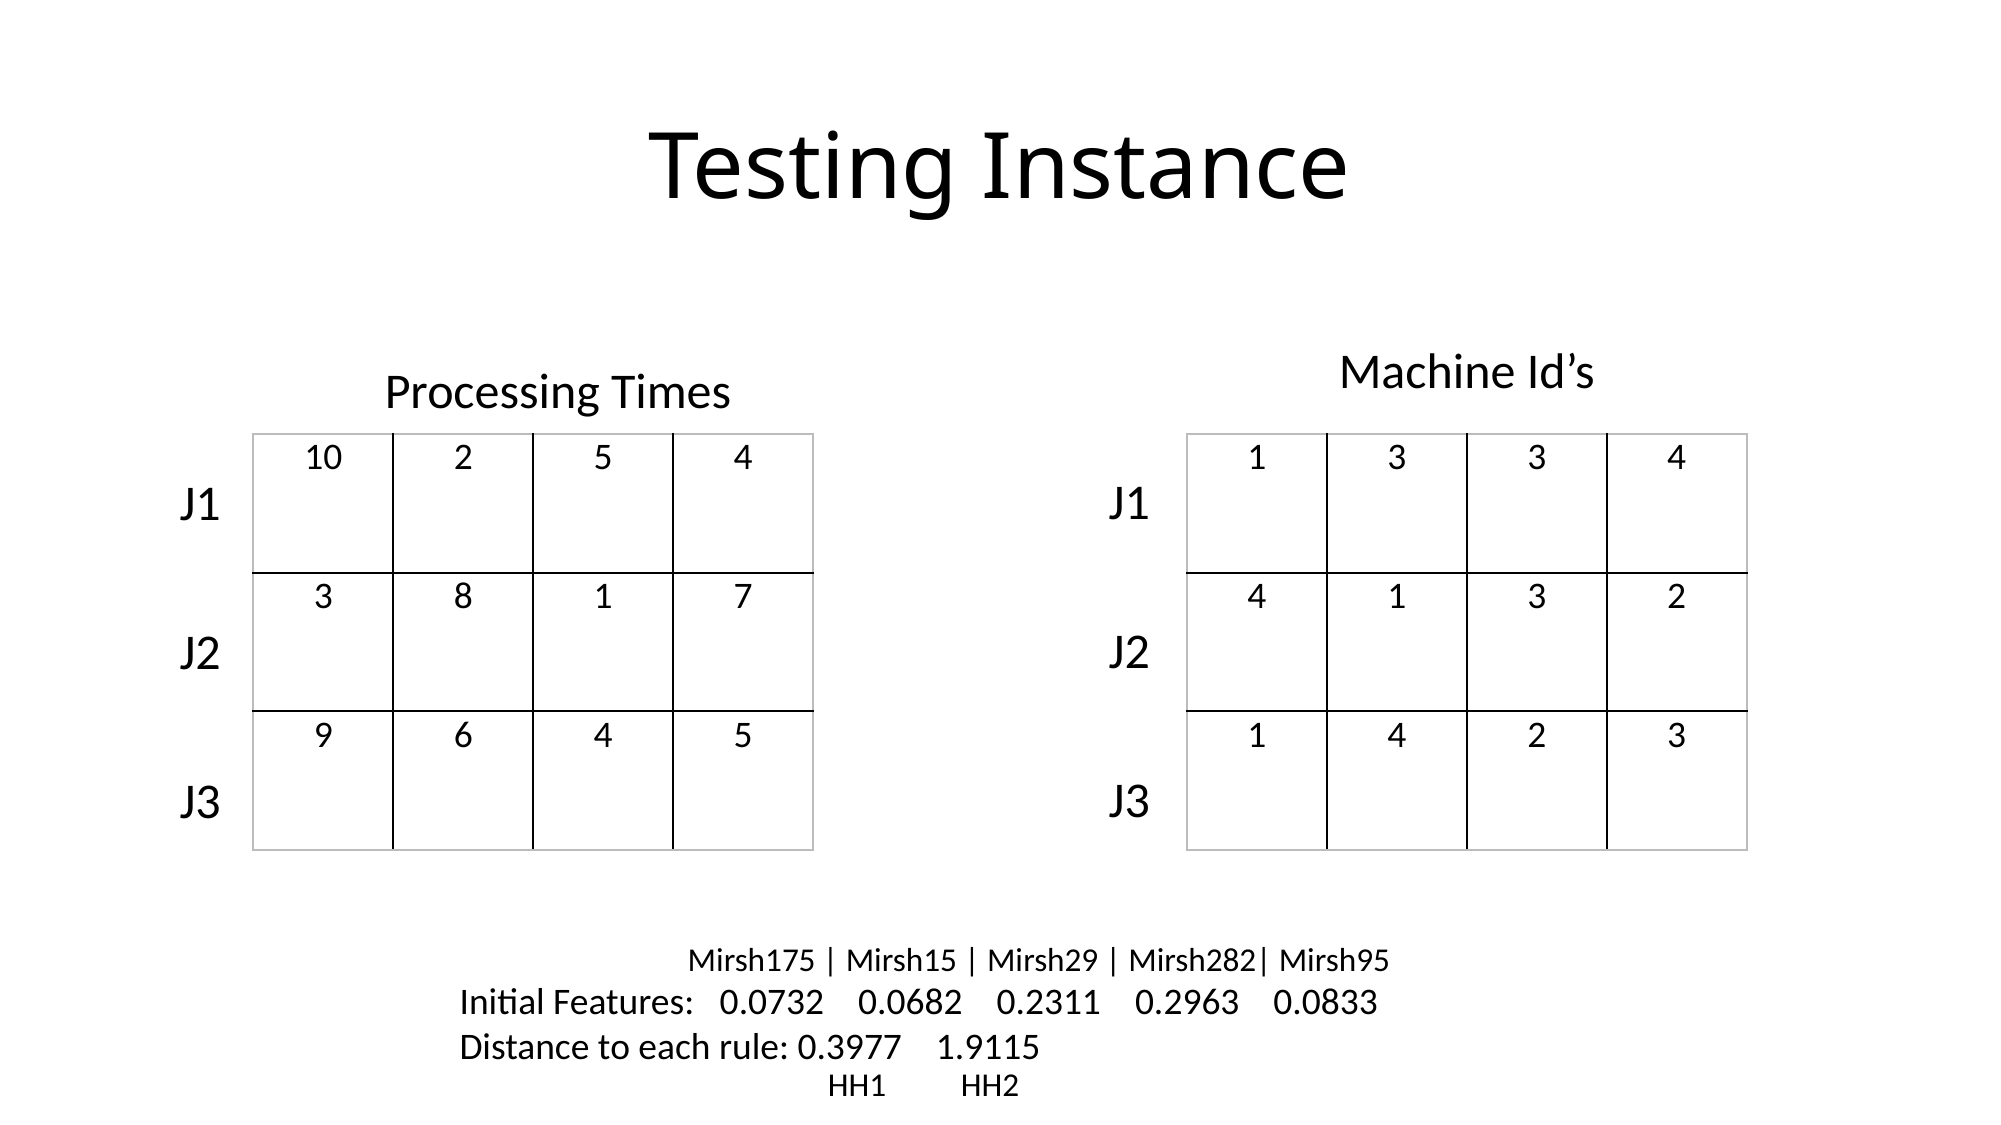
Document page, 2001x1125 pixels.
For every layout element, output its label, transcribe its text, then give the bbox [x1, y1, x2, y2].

text_box Initial Features: 0.0732 0.0682 0.2311 0.2963 0.0833 Distance to each rule: 0.3977 1.9115 [444, 970, 1445, 1075]
table_cell 3 [254, 574, 392, 710]
text_box J1 [990, 462, 1269, 538]
text_box J2 [61, 612, 340, 687]
table_cell 2 [1608, 574, 1746, 710]
table_cell 4 [1328, 712, 1466, 849]
text_box J3 [61, 761, 340, 836]
table_cell 6 [394, 712, 532, 849]
table_cell 3 [1608, 712, 1746, 849]
table_cell 4 [534, 712, 672, 849]
text_box Mirsh175 | Mirsh15 | Mirsh29 | Mirsh282| Mirsh95 [672, 930, 1537, 985]
table_header 3 [1328, 435, 1466, 572]
table_header 3 [1468, 435, 1606, 572]
title Testing Instance [137, 59, 1863, 278]
table_header 4 [1608, 435, 1746, 572]
table_cell 1 [534, 574, 672, 710]
text_box Machine Id’s [1186, 331, 1747, 406]
table_header 5 [534, 435, 672, 572]
table_cell 9 [254, 712, 392, 849]
table_header 1 [1188, 435, 1326, 572]
text_box HH1 HH2 [813, 1055, 1038, 1111]
text_box J2 [990, 611, 1269, 687]
table_cell 1 [1188, 712, 1326, 849]
table_cell 8 [394, 574, 532, 710]
text_box J3 [990, 760, 1269, 836]
table_header 10 [254, 435, 392, 572]
table_cell 5 [674, 712, 812, 849]
table_header 2 [394, 435, 532, 572]
table_cell 3 [1468, 574, 1606, 710]
table_cell 7 [674, 574, 812, 710]
table_cell 2 [1468, 712, 1606, 849]
text_box J1 [61, 463, 340, 538]
table_cell 1 [1328, 574, 1466, 710]
table_header 4 [674, 435, 812, 572]
text_box Processing Times [278, 351, 838, 426]
table_cell 4 [1188, 574, 1326, 710]
